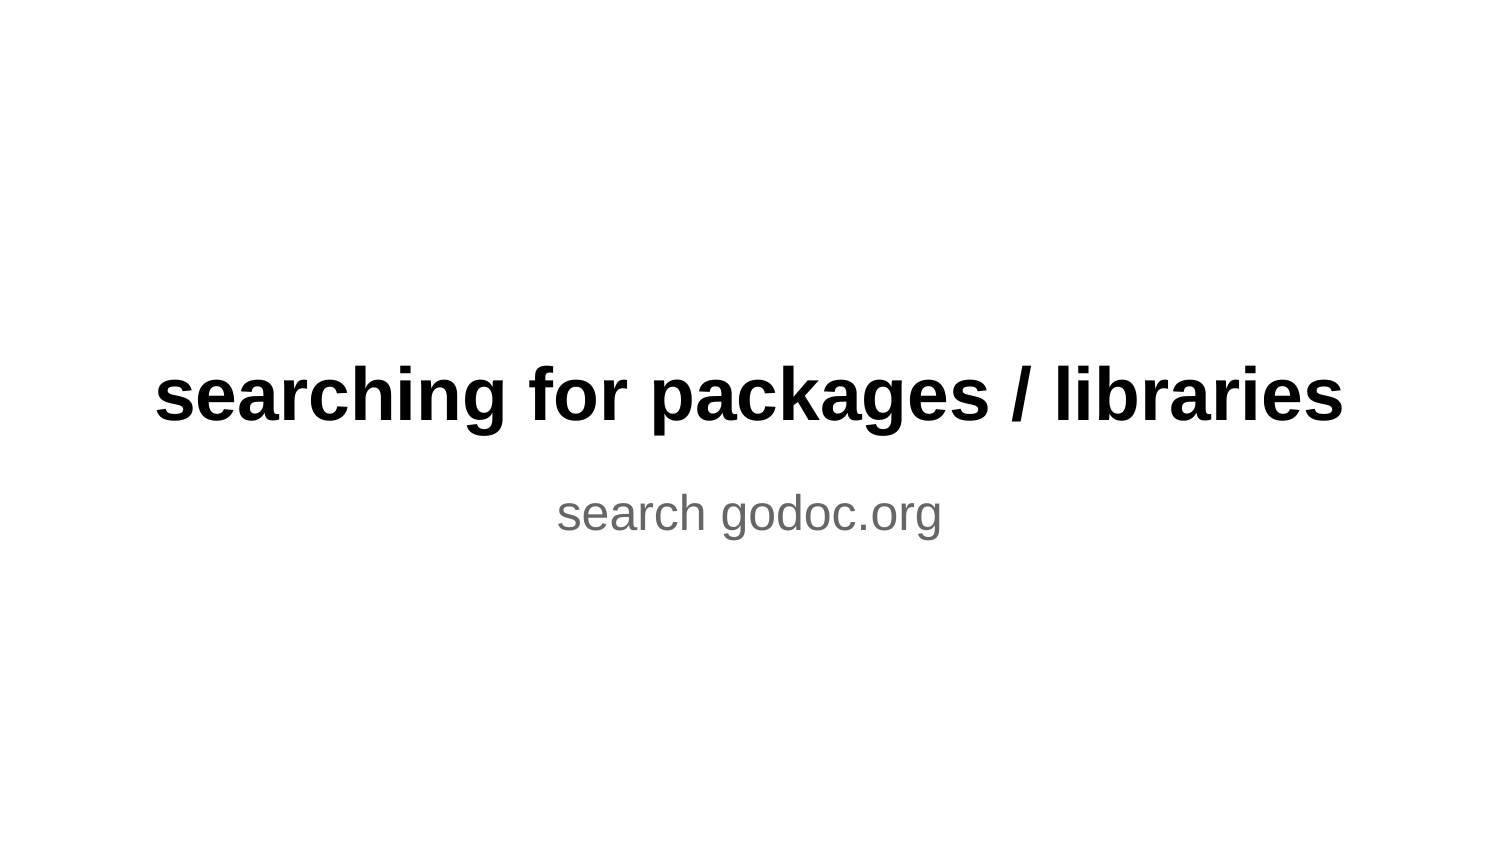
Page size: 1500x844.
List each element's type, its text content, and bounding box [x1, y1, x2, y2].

title searching for packages / libraries [112, 259, 1388, 450]
subtitle search godoc.org [112, 465, 1388, 595]
